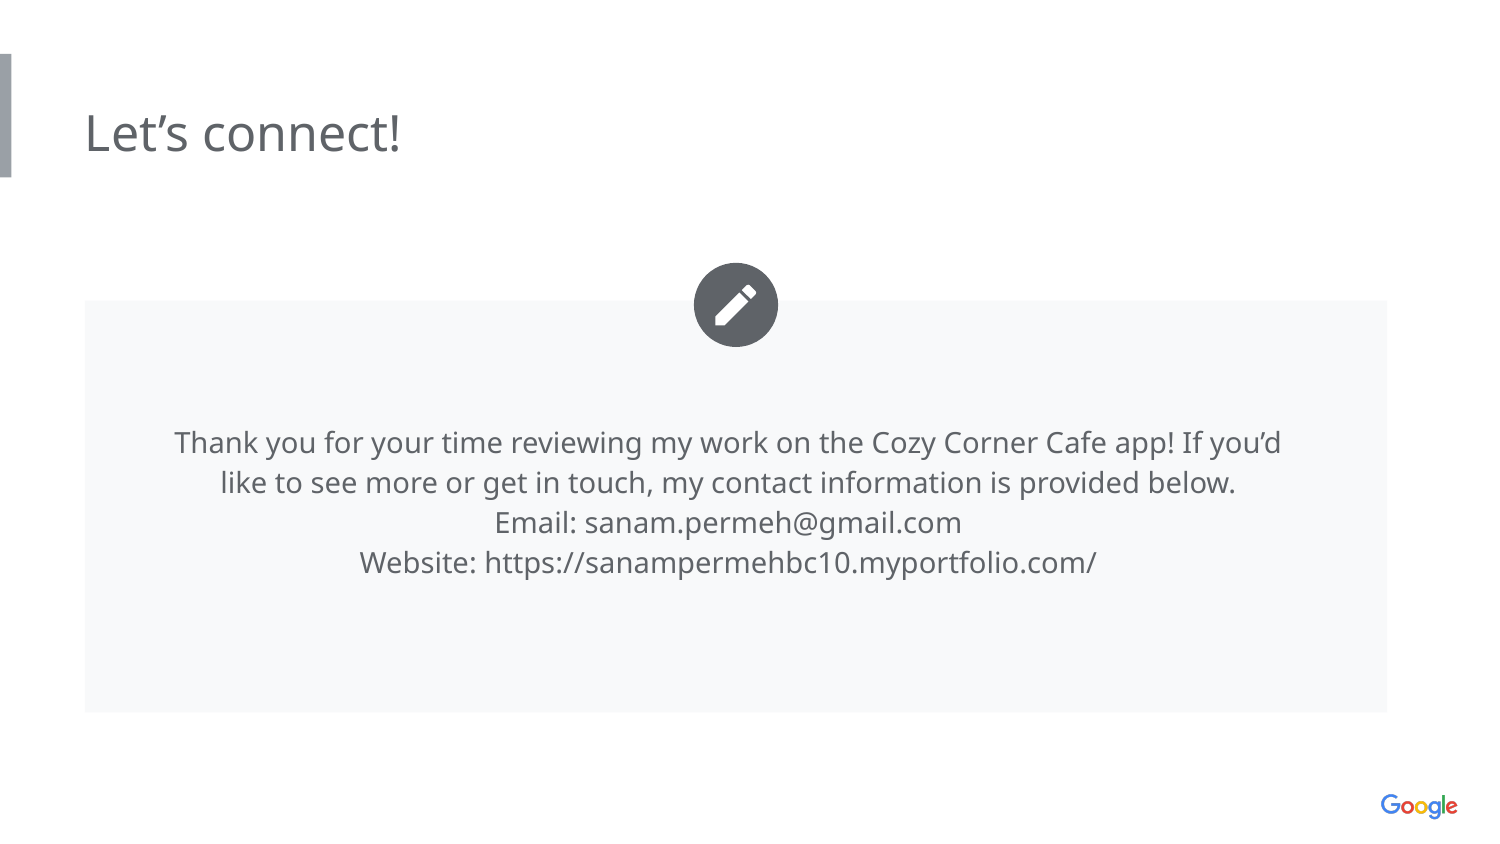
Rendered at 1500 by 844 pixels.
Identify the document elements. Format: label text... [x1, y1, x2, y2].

text_box [84, 300, 1388, 713]
text_box Let’s connect! [84, 85, 894, 176]
text_box [741, 284, 757, 300]
picture [1381, 794, 1458, 820]
text_box [715, 292, 749, 326]
text_box [693, 262, 779, 348]
text_box Thank you for your time reviewing my work on the Cozy Corner Cafe app! If you’d like to see more or get in touch, my contact information is provided below. Email: sanam.permeh@gmail.com Website: https://sanampermehbc10.myportfolio.com/ [150, 403, 1322, 629]
